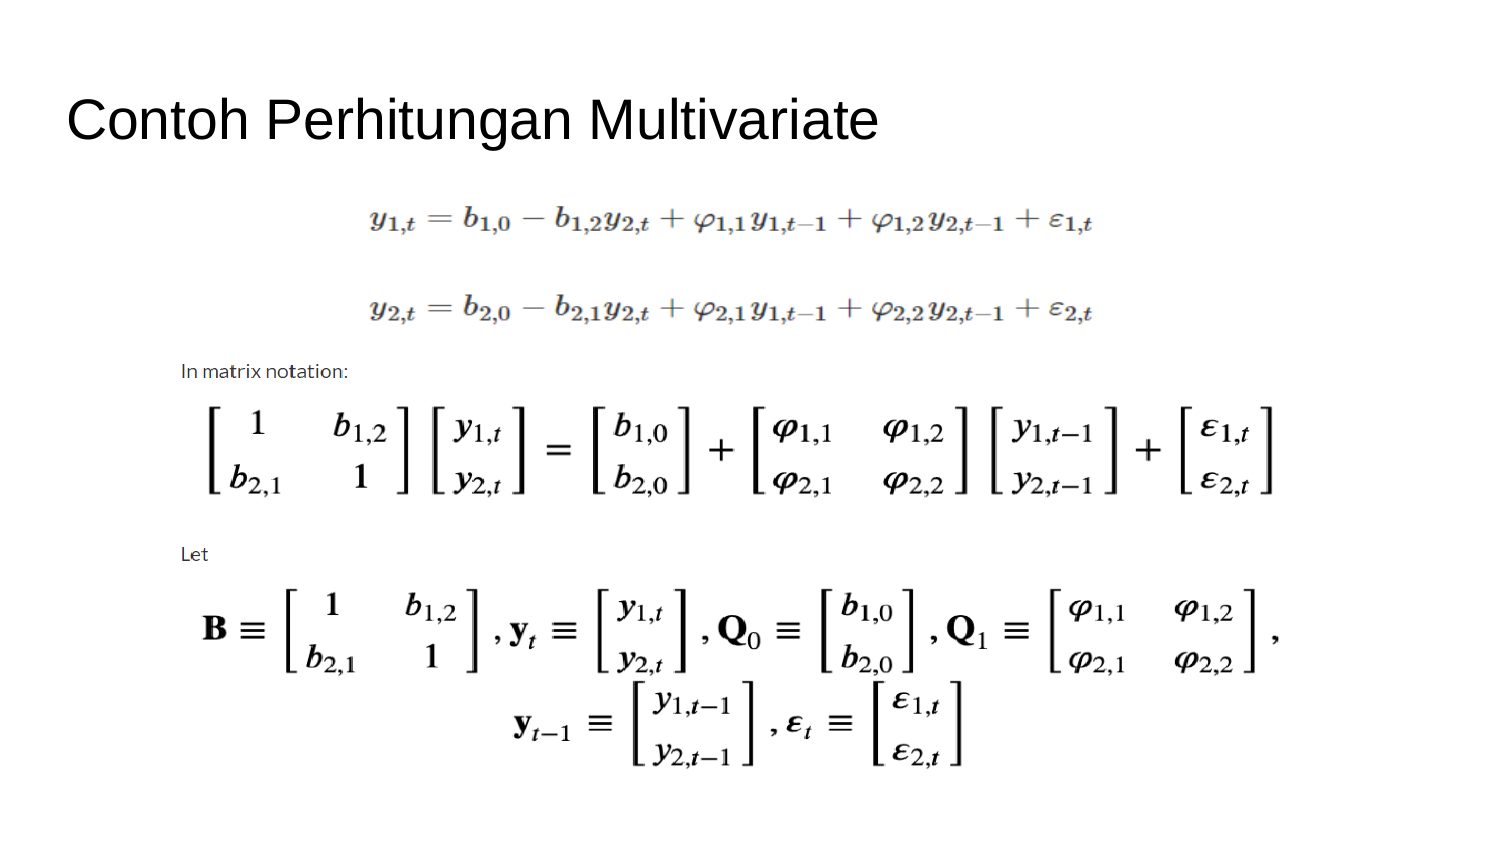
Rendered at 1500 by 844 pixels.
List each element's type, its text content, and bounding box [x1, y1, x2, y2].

title Contoh Perhitungan Multivariate [51, 72, 1449, 167]
picture [182, 356, 1319, 792]
picture [317, 166, 1134, 331]
